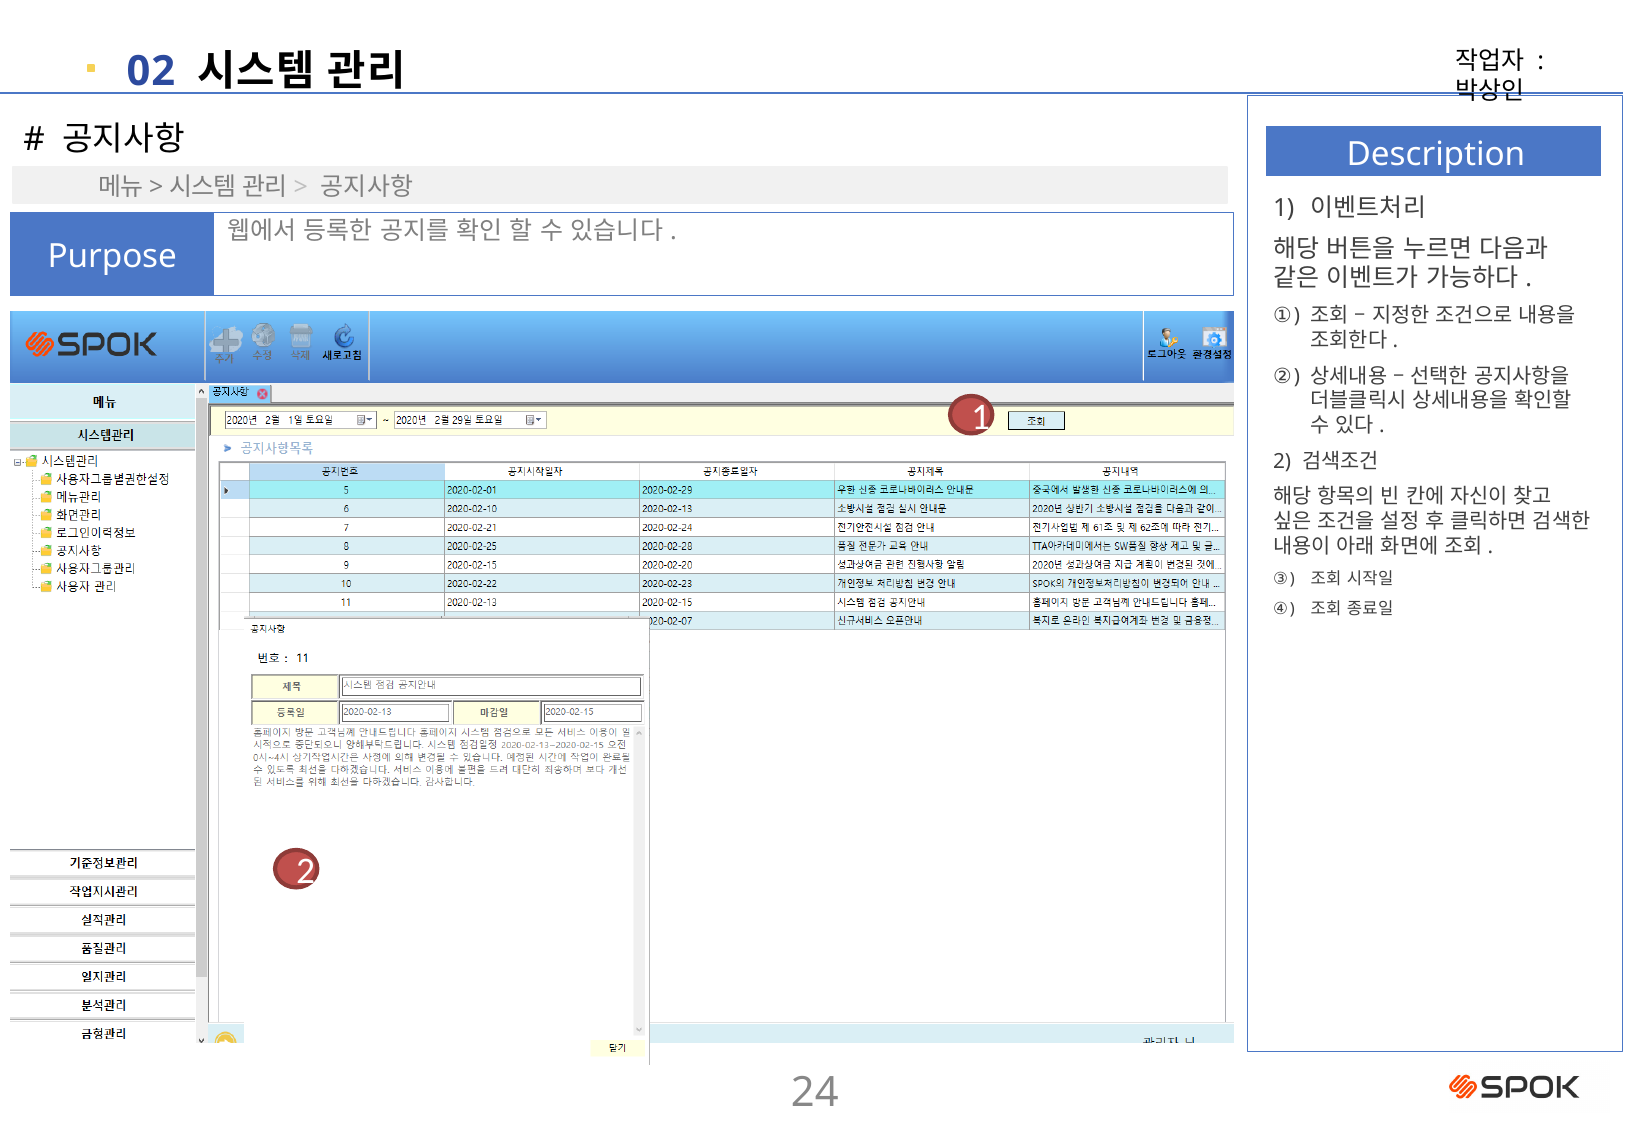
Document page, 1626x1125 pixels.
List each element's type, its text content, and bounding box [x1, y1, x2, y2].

text_box 작업자 : 박상인 [1440, 37, 1625, 94]
slide_number 24 [781, 1064, 844, 1116]
picture [1449, 1060, 1610, 1114]
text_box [87, 42, 408, 91]
picture [10, 311, 1234, 1066]
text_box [0, 92, 1623, 1052]
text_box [11, 166, 1229, 205]
